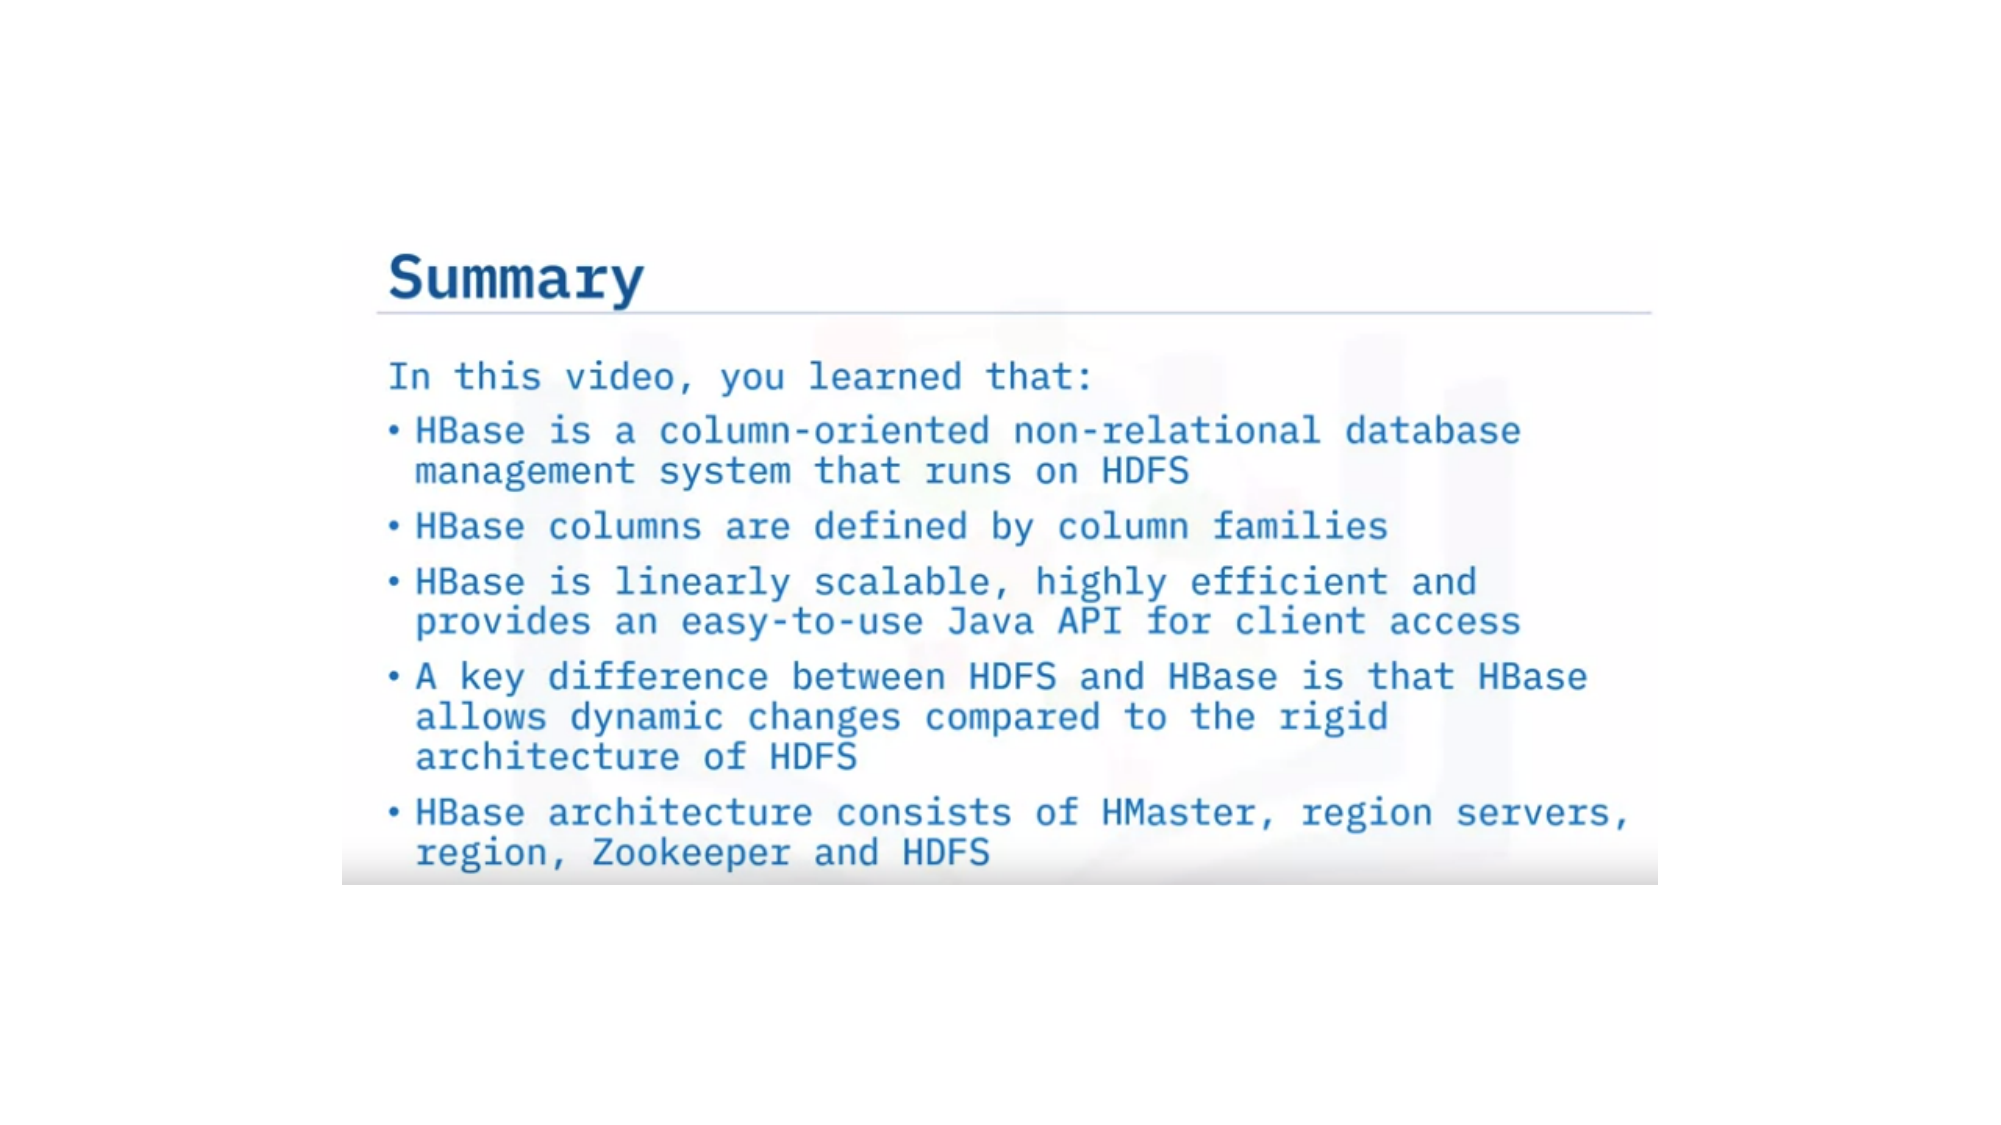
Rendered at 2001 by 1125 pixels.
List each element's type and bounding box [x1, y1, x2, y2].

picture [342, 240, 1658, 885]
